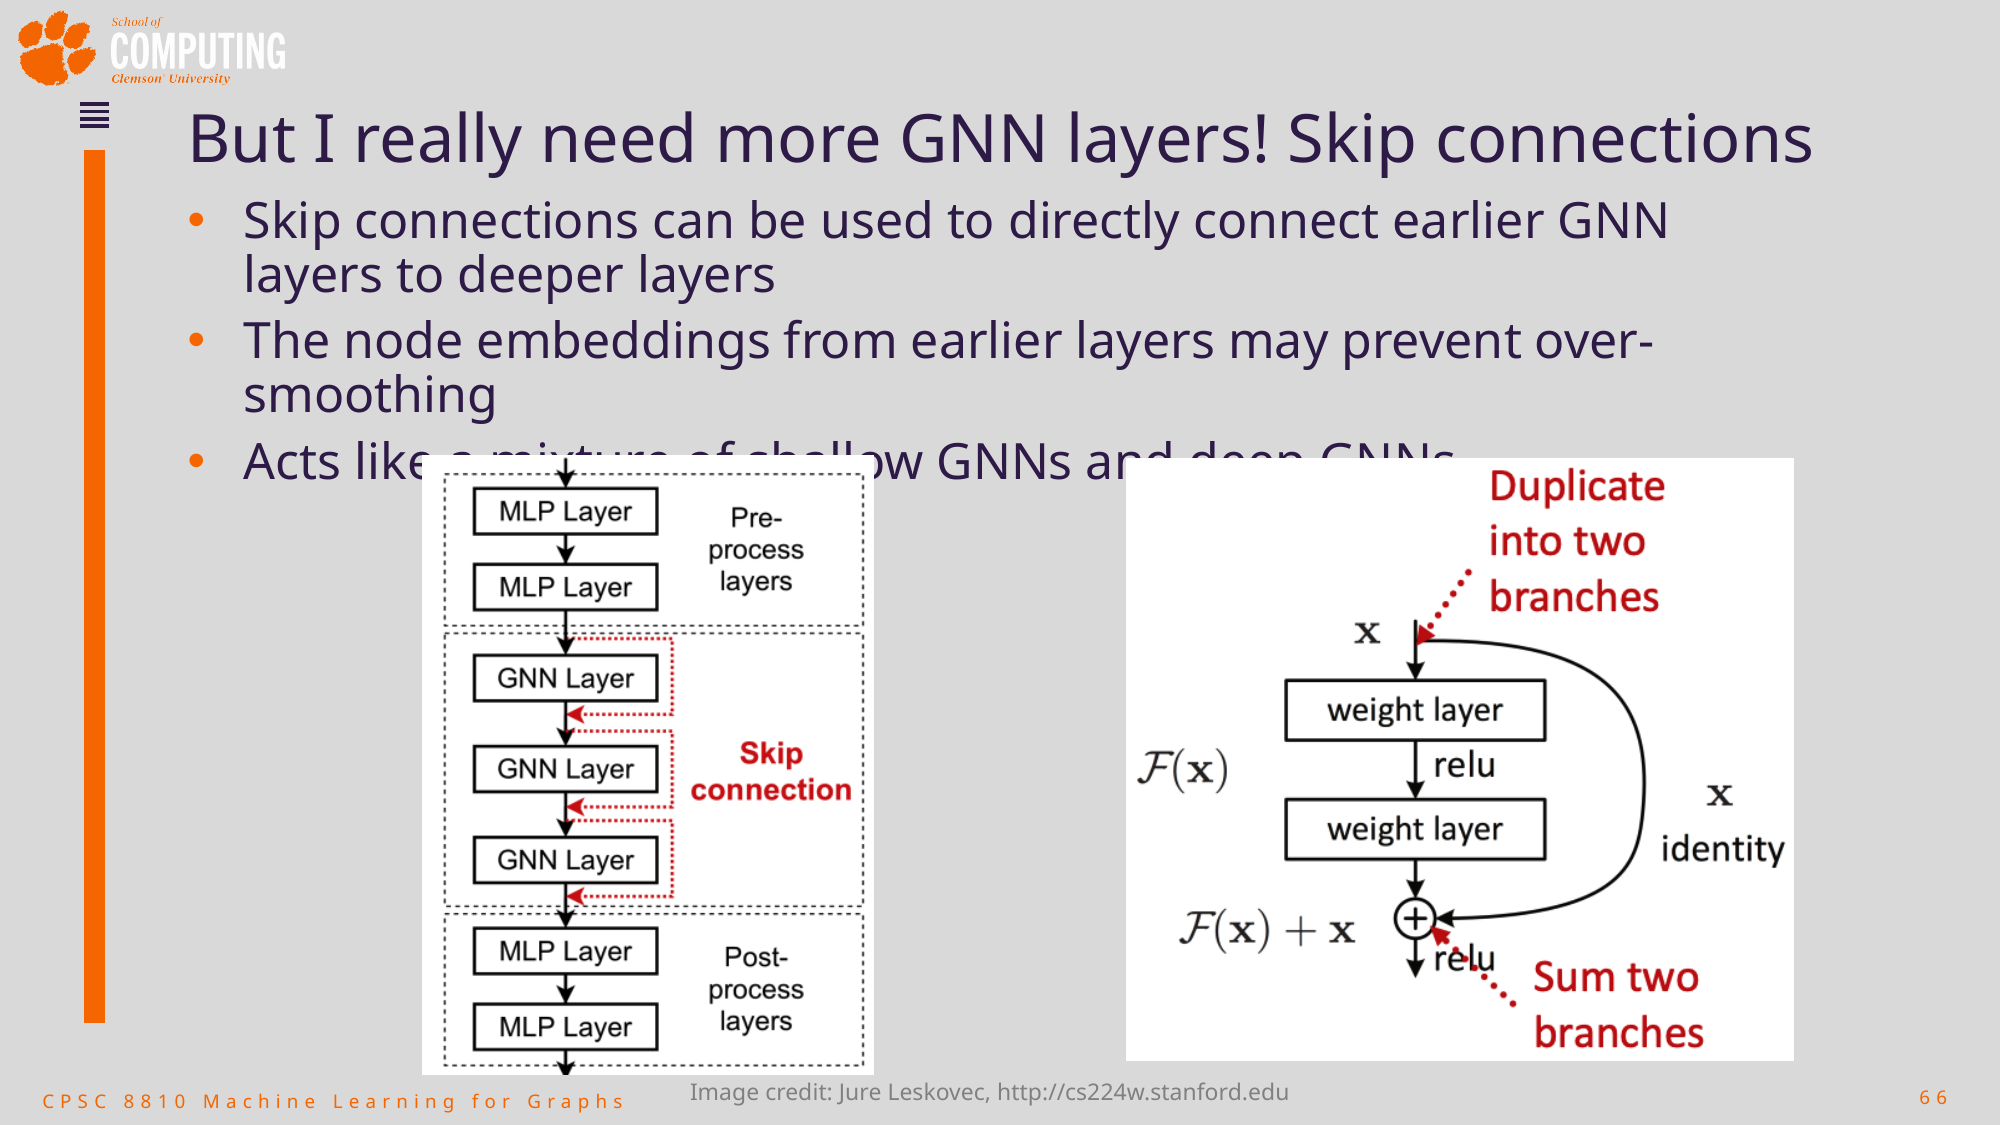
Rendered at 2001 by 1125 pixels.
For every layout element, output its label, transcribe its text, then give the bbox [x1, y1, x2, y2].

picture [422, 455, 874, 1075]
picture [18, 10, 285, 86]
picture [1126, 458, 1794, 1061]
title But I really need more GNN layers! Skip connections [187, 104, 1913, 178]
text_box Image credit: Jure Leskovec, http://cs224w.stanford.edu [675, 1070, 1306, 1113]
list Skip connections can be used to directly connect earlier GNN layers to deeper layers The node embeddings from earlier layers may prevent over-smoothing Acts like a mixture of shallow GNNs and deep GNNs [187, 195, 1793, 439]
